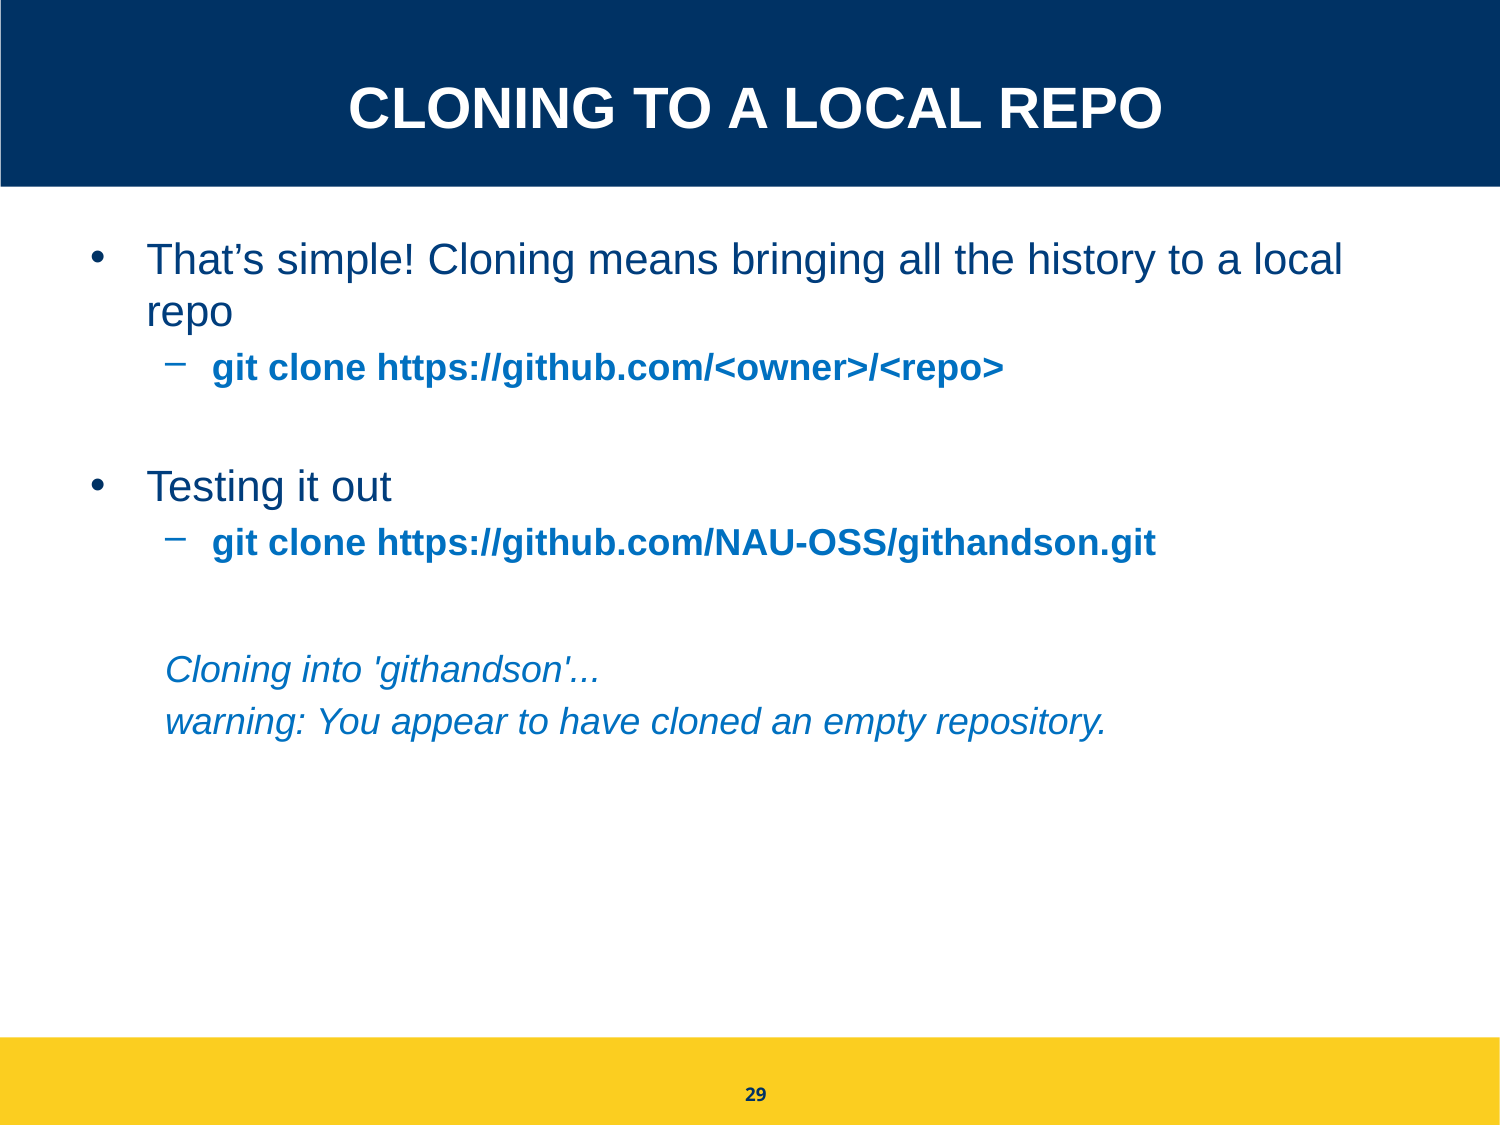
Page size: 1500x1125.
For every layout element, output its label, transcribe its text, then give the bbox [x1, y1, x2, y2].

title Cloning To a Local Repo [74, 23, 1438, 187]
list That’s simple! Cloning means bringing all the history to a local repo git clone https://github.com/<owner>/<repo> Testing it out git clone https://github.com/NAU-OSS/githandson.git Cloning into 'githandson'... warning: You appear to have cloned an empty repository. [74, 222, 1438, 1044]
slide_number 29 [599, 1074, 913, 1125]
